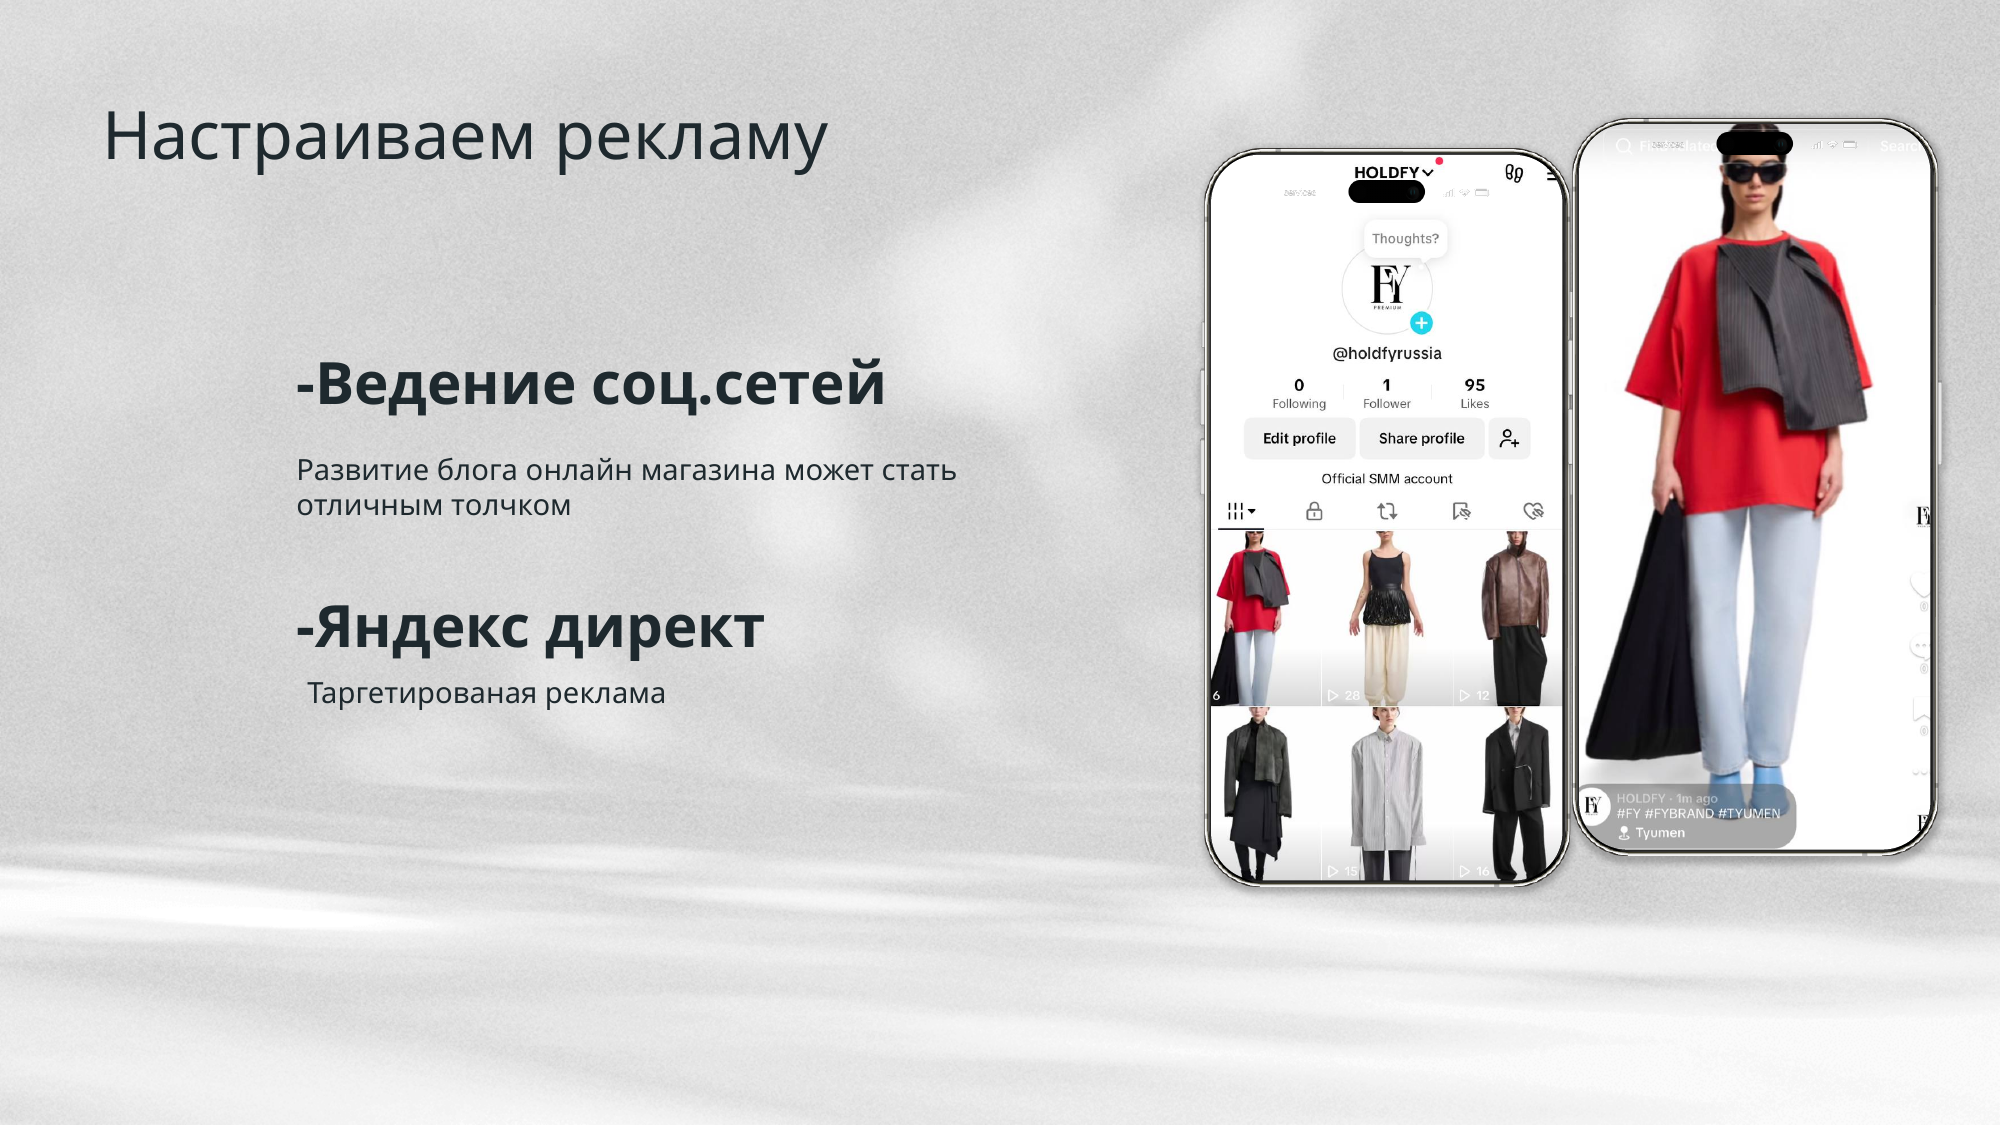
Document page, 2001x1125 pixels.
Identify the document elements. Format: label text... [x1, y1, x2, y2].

text_box Настраиваем рекламу [87, 85, 1065, 181]
picture [0, 0, 2000, 1125]
text_box Таргетированая реклама [292, 667, 1081, 717]
text_box -Ведение соц.сетей [281, 339, 1070, 424]
text_box Развитие блога онлайн магазина может стать отличным толчком [281, 443, 1070, 529]
text_box -Яндекс директ [281, 581, 1070, 667]
